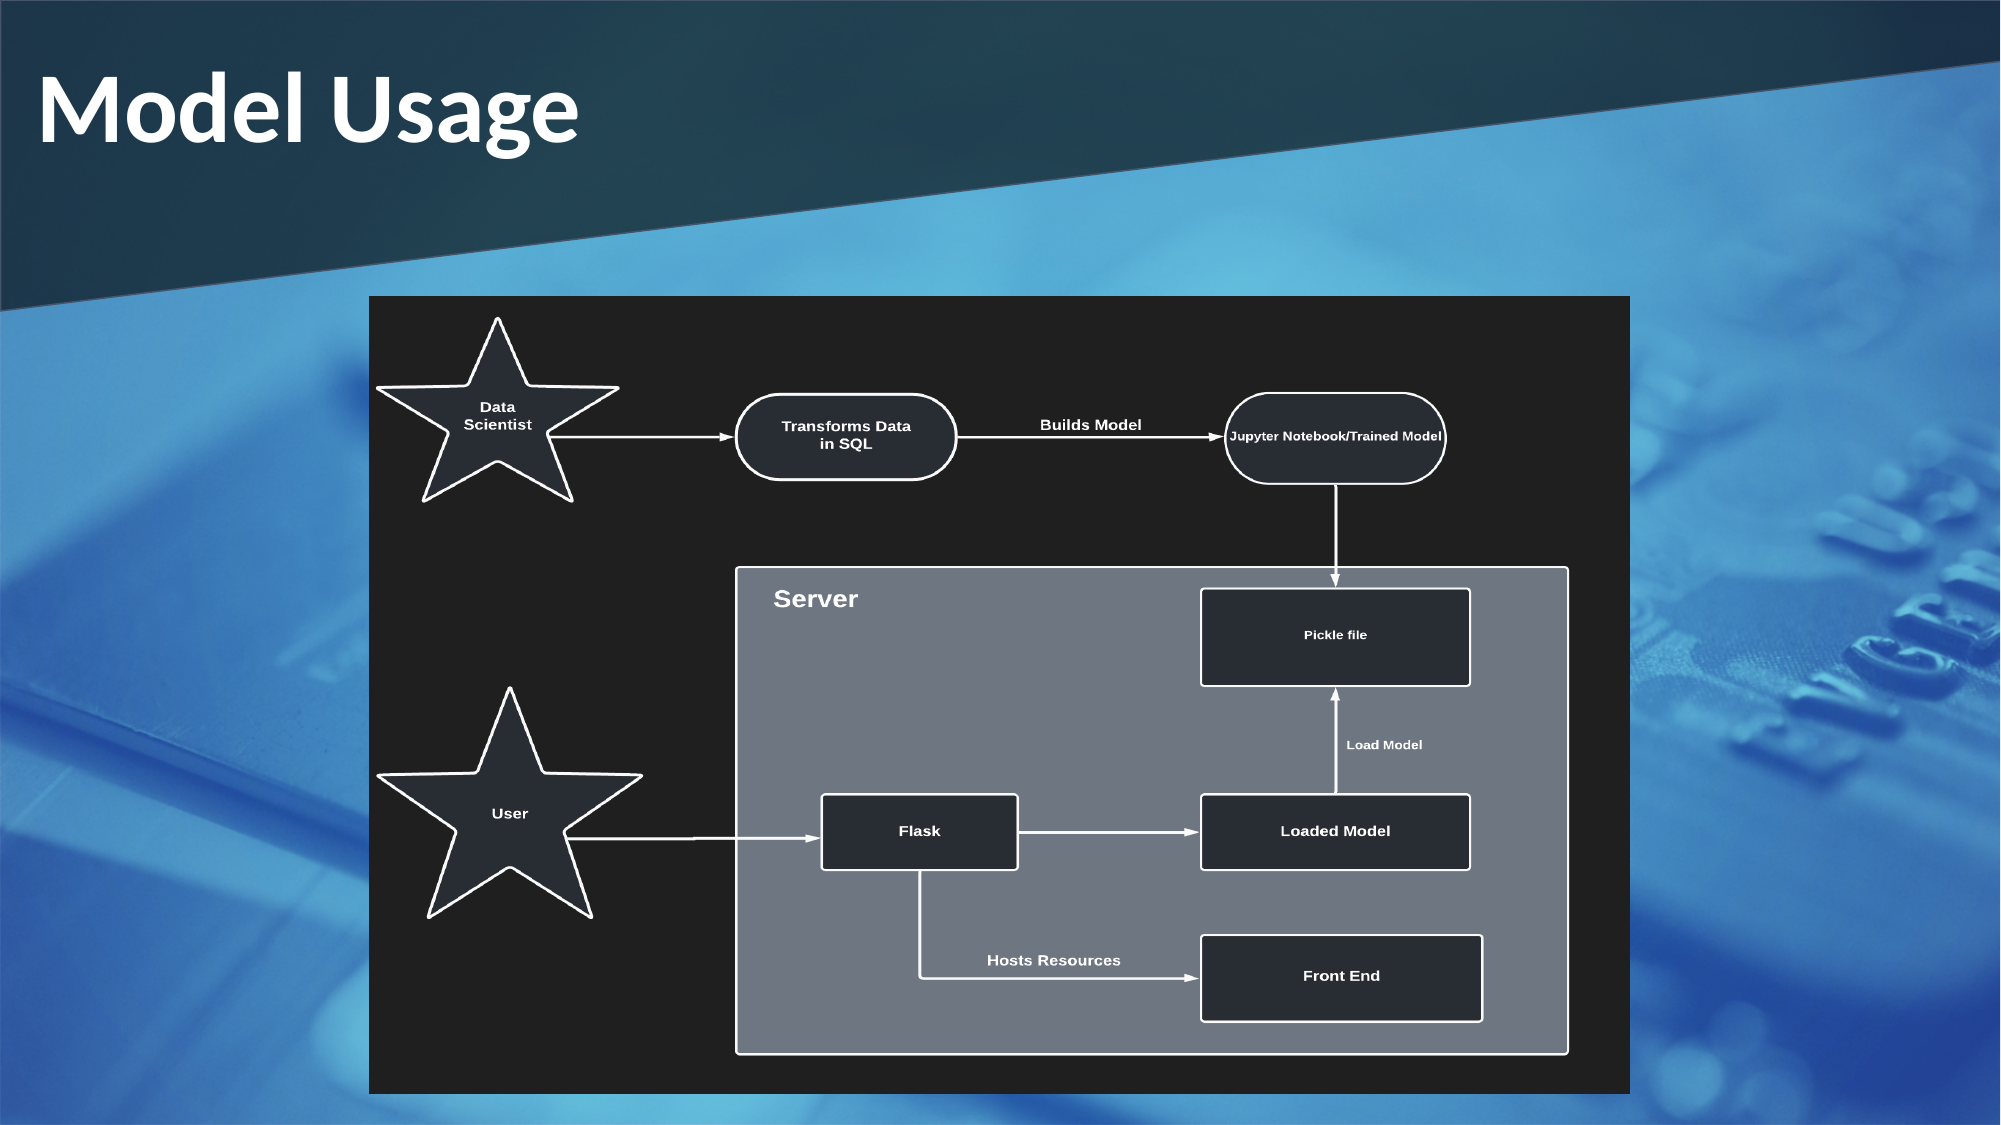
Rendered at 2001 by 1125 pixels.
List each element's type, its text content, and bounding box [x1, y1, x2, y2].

picture [0, 0, 2001, 1125]
text_box [0, 0, 2000, 149]
text_box [0, 196, 922, 311]
title Model Usage [0, 25, 1302, 196]
